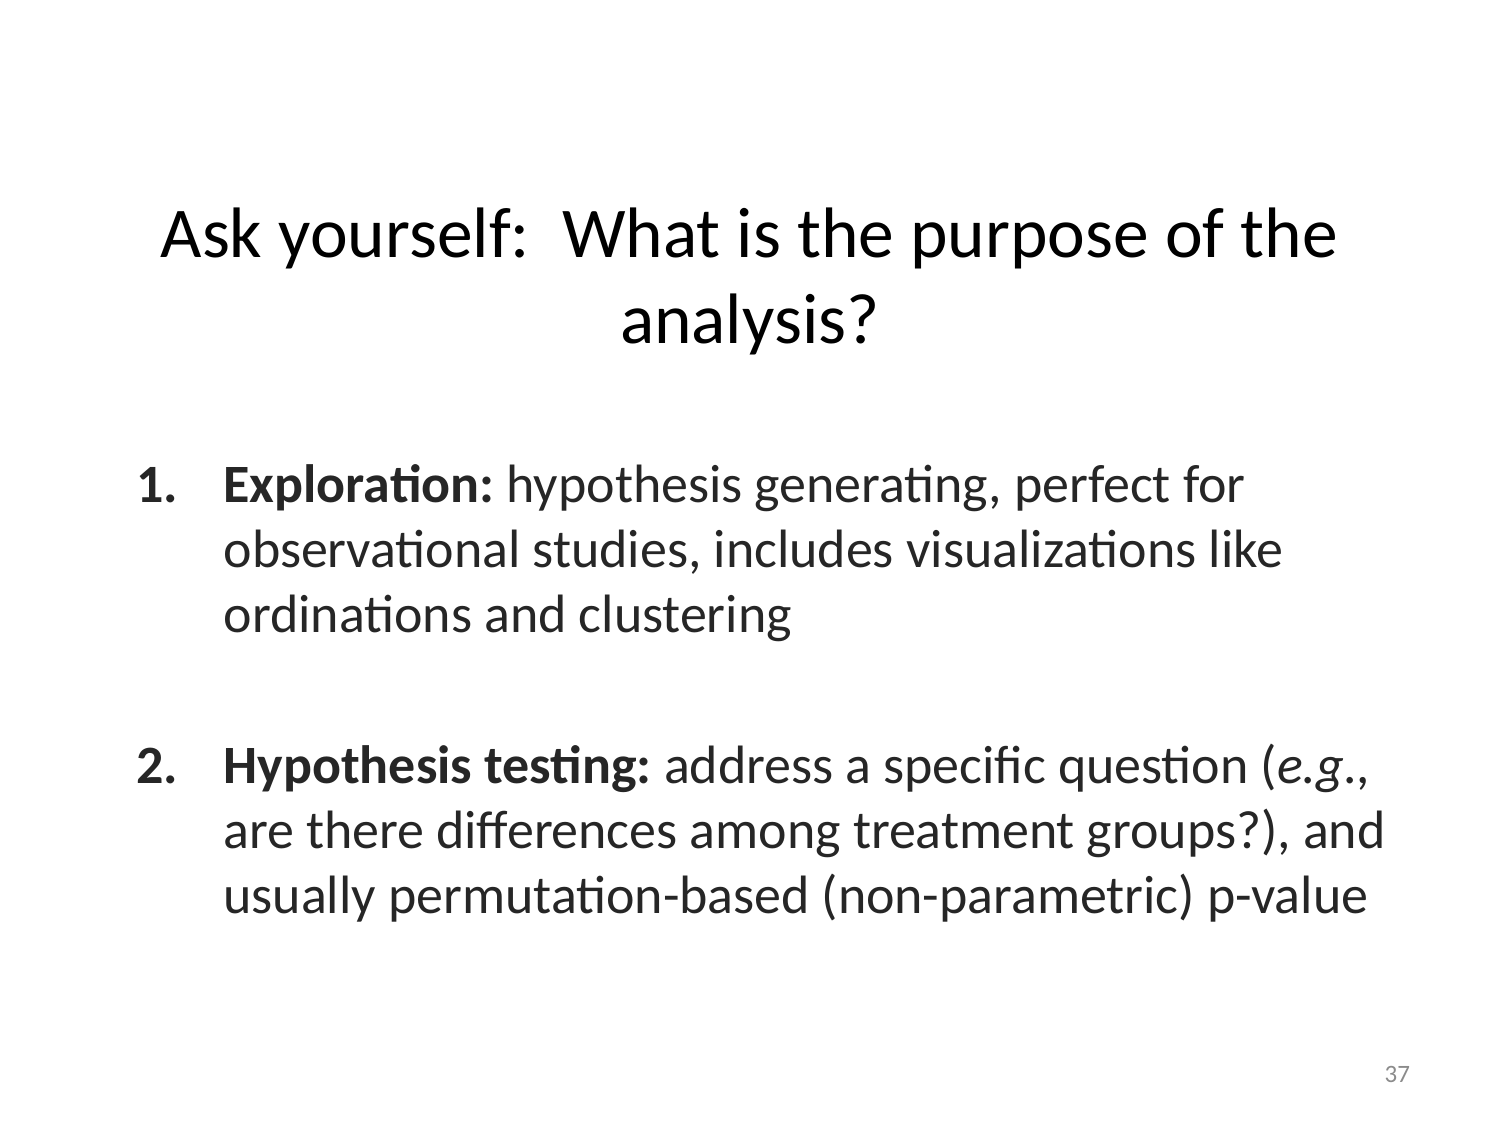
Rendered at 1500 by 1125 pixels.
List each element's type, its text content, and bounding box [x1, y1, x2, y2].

subtitle Exploration: hypothesis generating, perfect for observational studies, includes visualizations like ordinations and clustering Hypothesis testing: address a specific question (e.g., are there differences among treatment groups?), and usually permutation-based (non-parametric) p-value [121, 440, 1404, 990]
title Ask yourself: What is the purpose of the analysis? [112, 178, 1388, 366]
slide_number 37 [1074, 1042, 1425, 1103]
